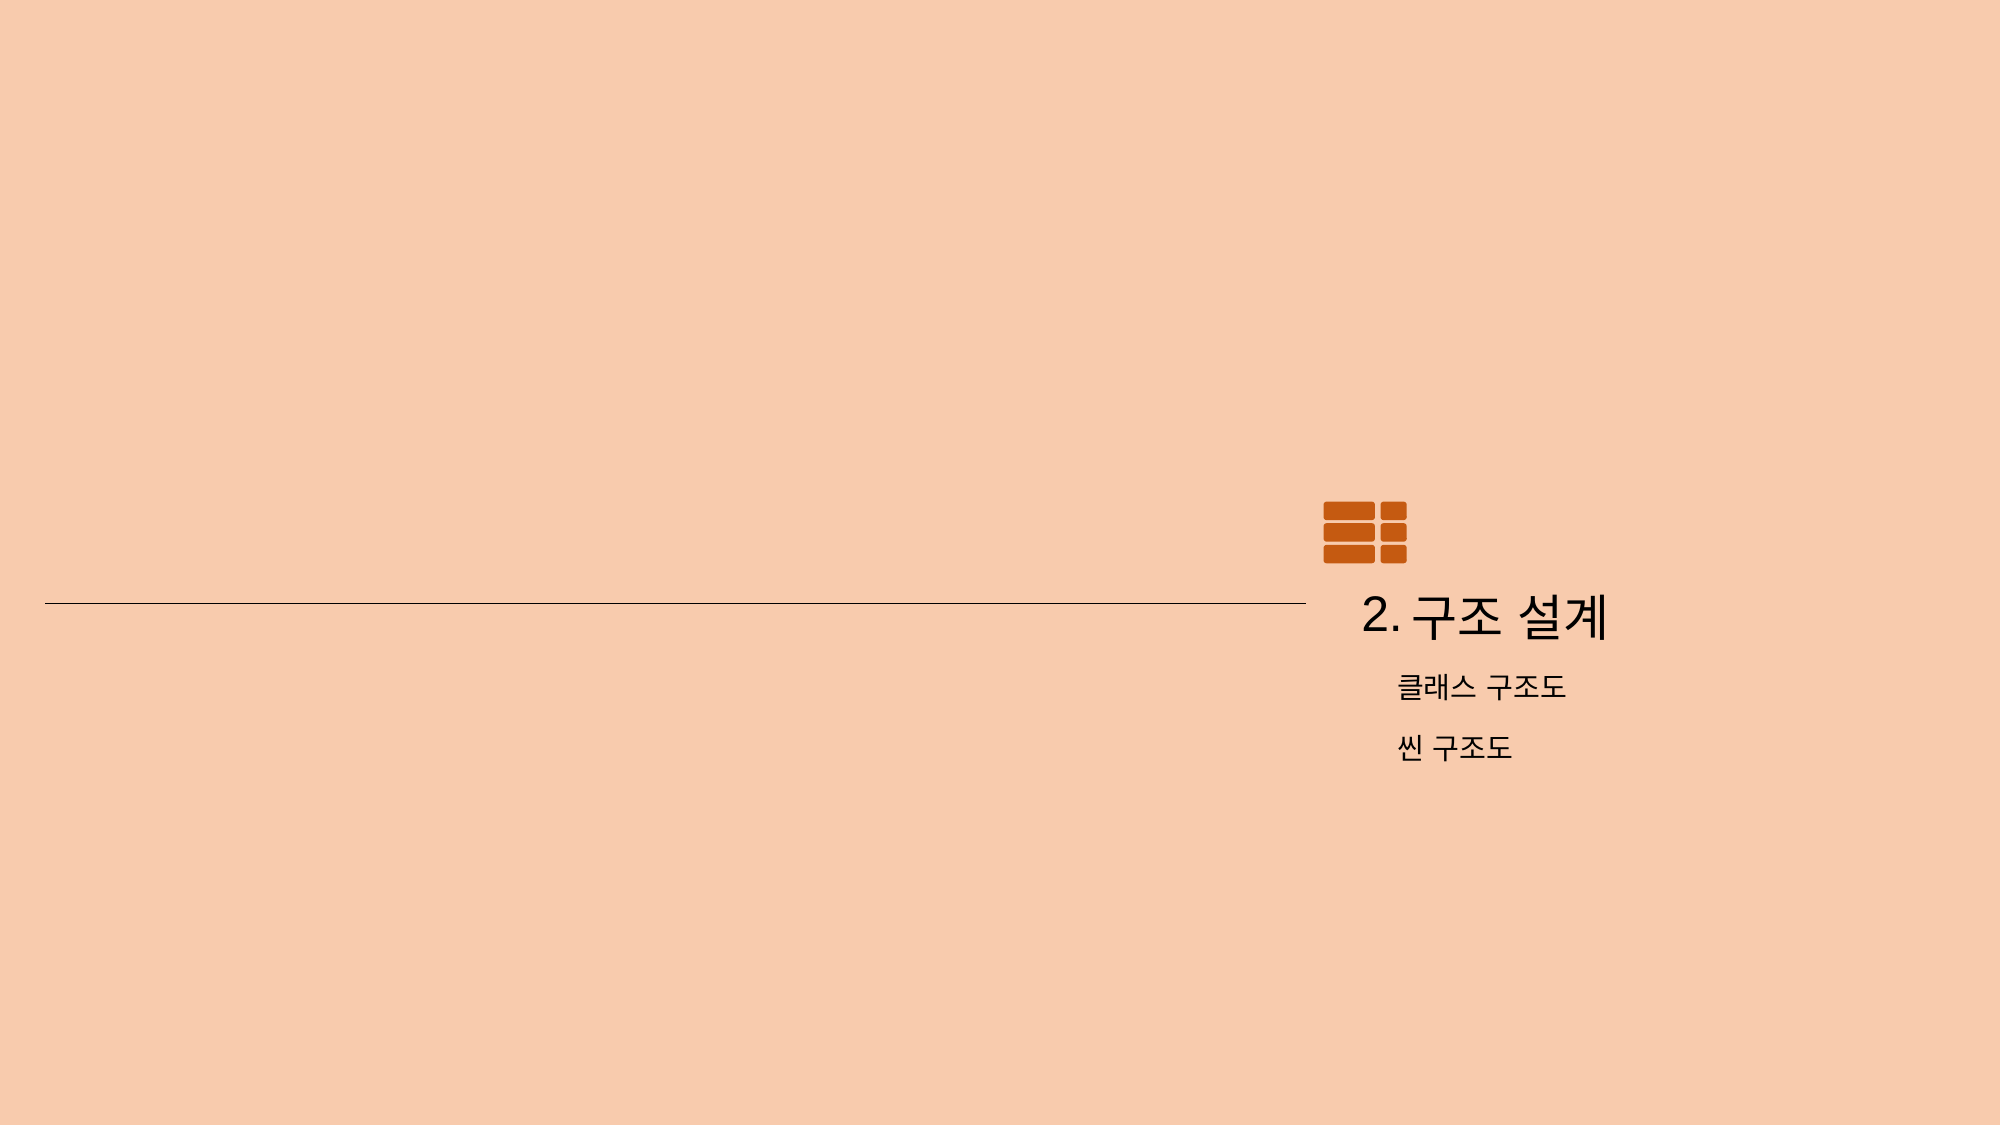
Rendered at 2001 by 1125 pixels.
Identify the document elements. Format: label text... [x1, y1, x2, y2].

text_box 구조 설계 [1396, 578, 1977, 654]
text_box 클래스 구조도 [1382, 661, 1824, 712]
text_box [1323, 501, 1407, 564]
text_box 2. [1346, 574, 1430, 649]
text_box 씬 구조도 [1382, 723, 1824, 773]
